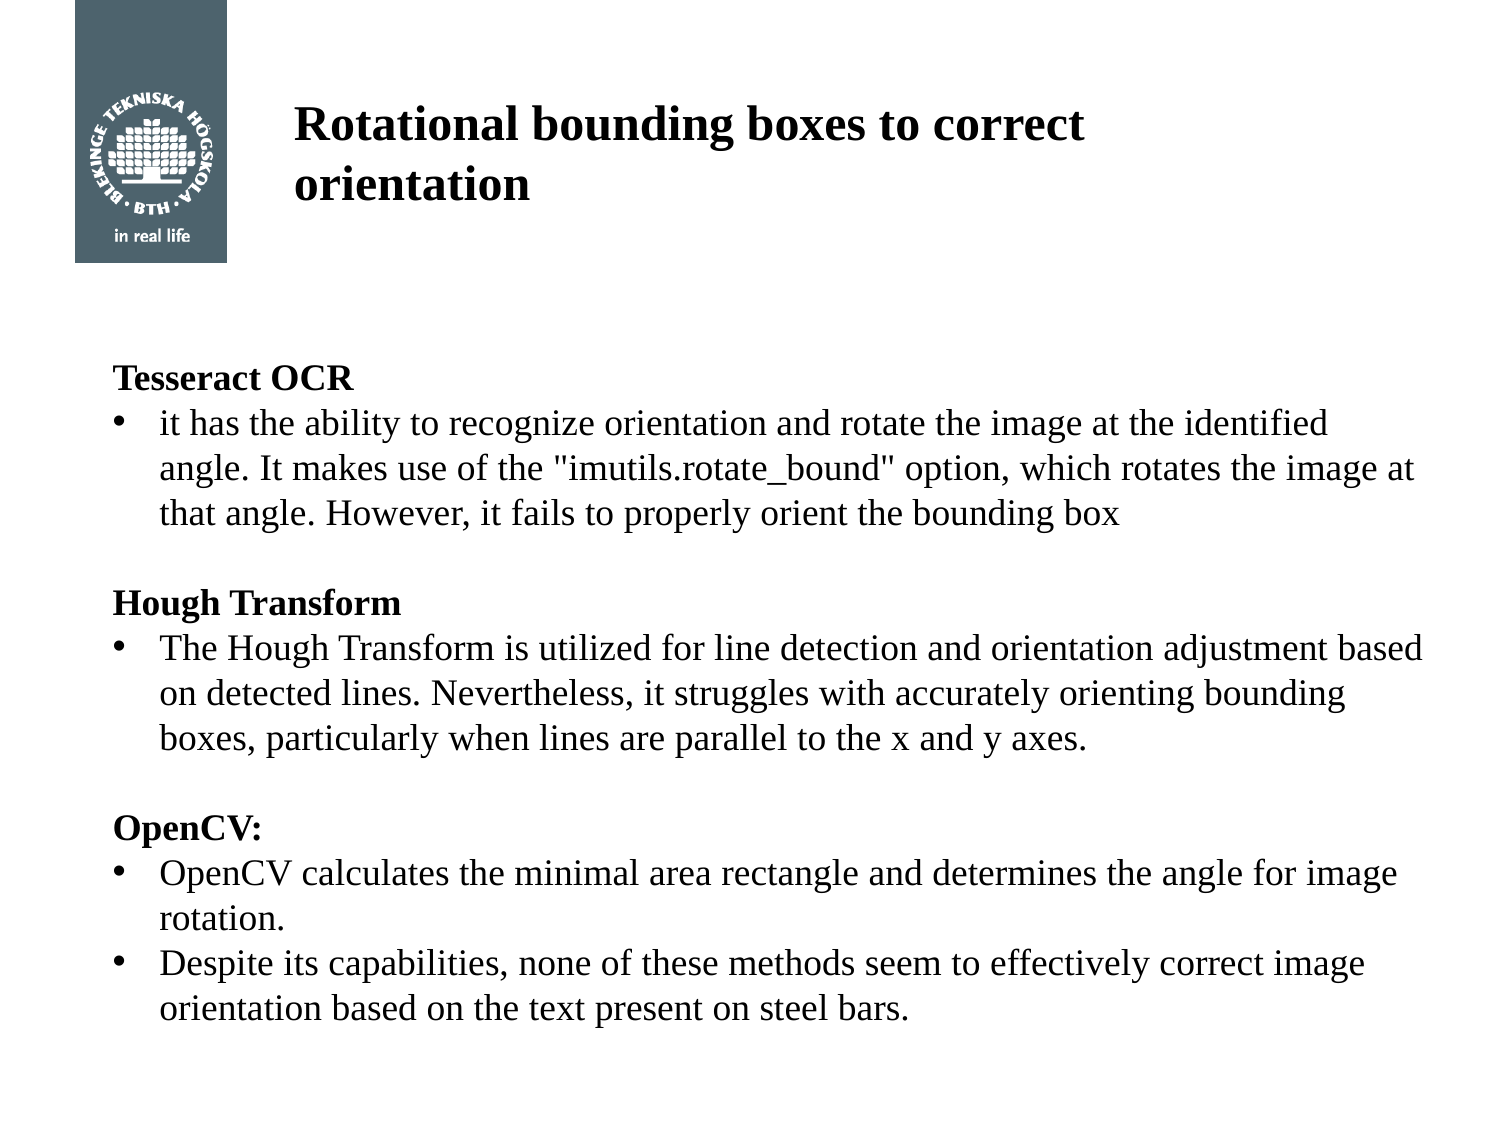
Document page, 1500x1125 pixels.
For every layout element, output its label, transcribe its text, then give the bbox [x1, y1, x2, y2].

title Rotational bounding boxes to correct orientation [293, 90, 1222, 212]
subtitle Tesseract OCR it has the ability to recognize orientation and rotate the image at the identified angle. It makes use of the "imutils.rotate_bound" option, which rotates the image at that angle. However, it fails to properly orient the bounding box Hough Transform The Hough Transform is utilized for line detection and orientation adjustment based on detected lines. Nevertheless, it struggles with accurately orienting bounding boxes, particularly when lines are parallel to the x and y axes. OpenCV: OpenCV calculates the minimal area rectangle and determines the angle for image rotation. Despite its capabilities, none of these methods seem to effectively correct image orientation based on the text present on steel bars. [75, 349, 1425, 1031]
picture [75, 0, 227, 263]
